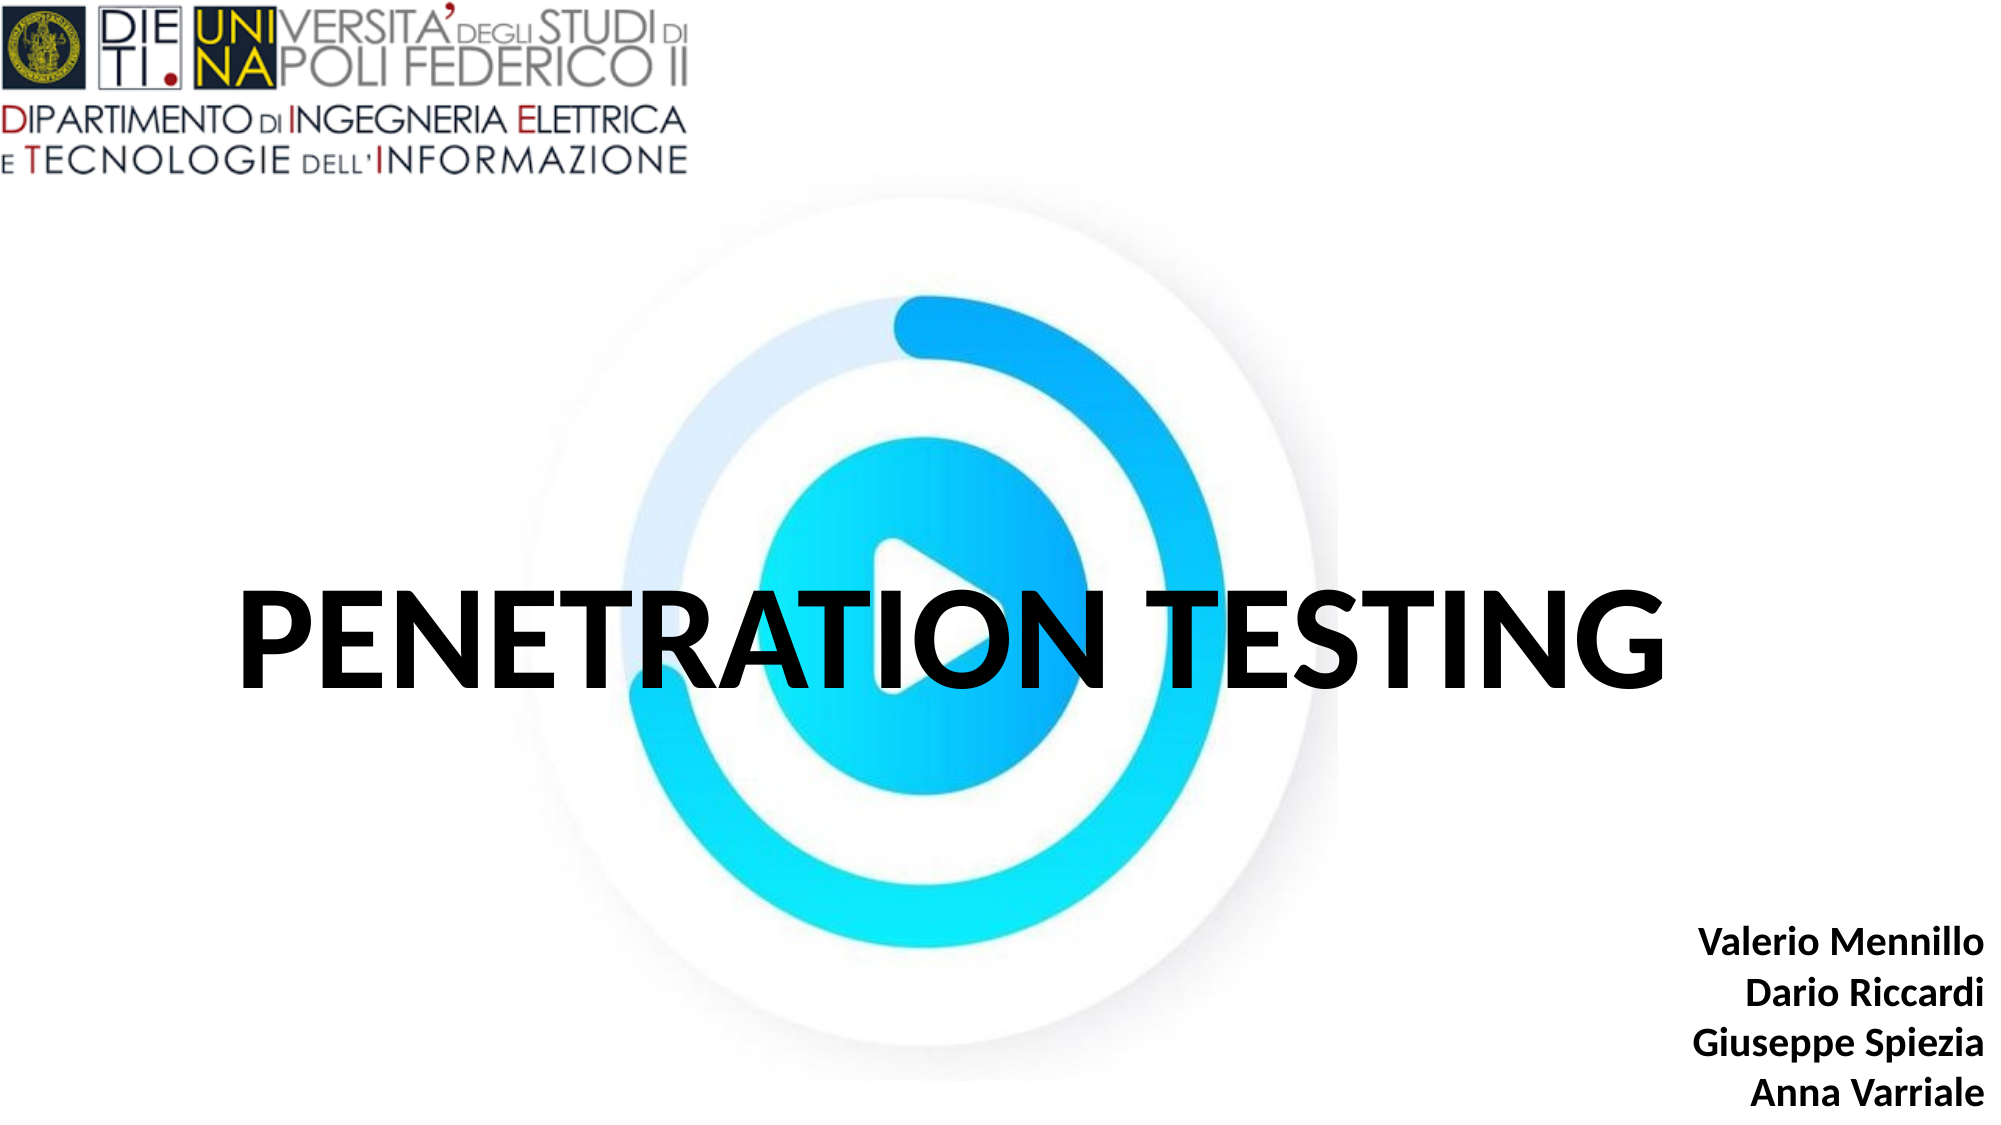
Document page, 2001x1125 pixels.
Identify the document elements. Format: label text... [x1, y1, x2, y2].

picture [0, 0, 1338, 1081]
text_box PENETRATION TESTING [220, 530, 511, 726]
text_box Valerio Mennillo Dario Riccardi Giuseppe Spiezia Anna Varriale [1520, 906, 2000, 1122]
text_box PENETRATION TESTING [1338, 530, 1709, 726]
